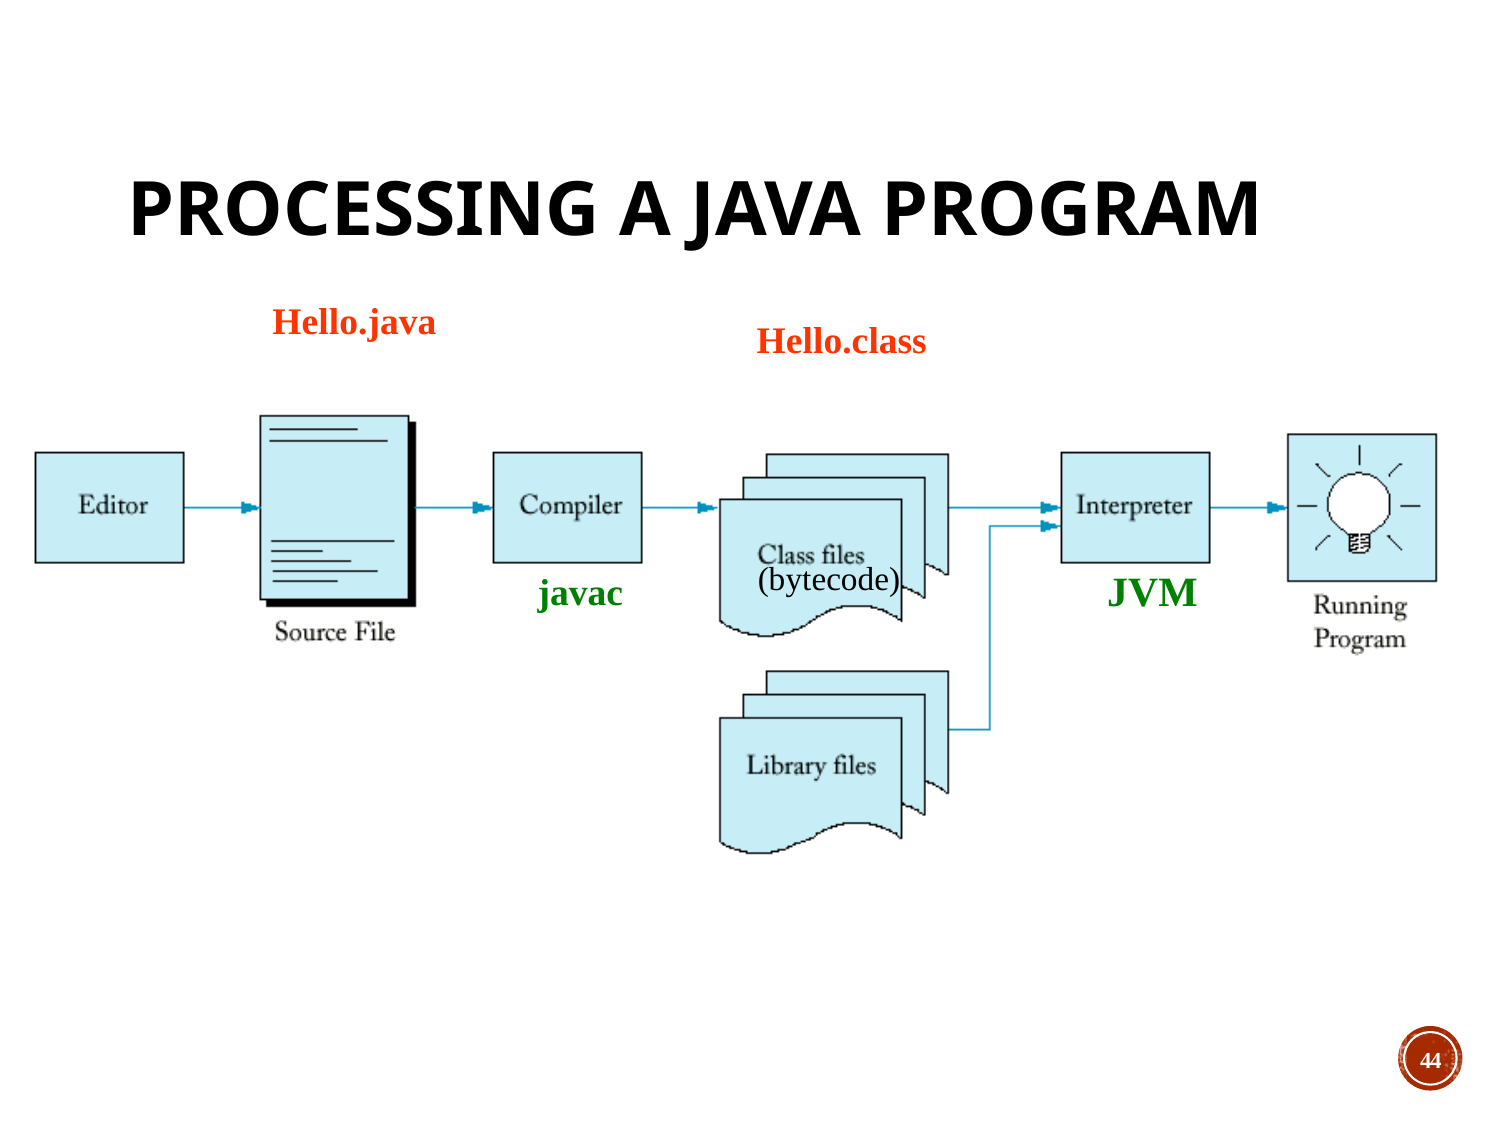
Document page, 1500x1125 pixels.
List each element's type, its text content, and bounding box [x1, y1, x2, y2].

slide_number 44 [1391, 1028, 1471, 1089]
title Processing a Java Program [112, 79, 1392, 344]
text_box Hello.class [741, 308, 1014, 369]
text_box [0, 372, 1458, 885]
text_box Hello.java [257, 289, 510, 350]
